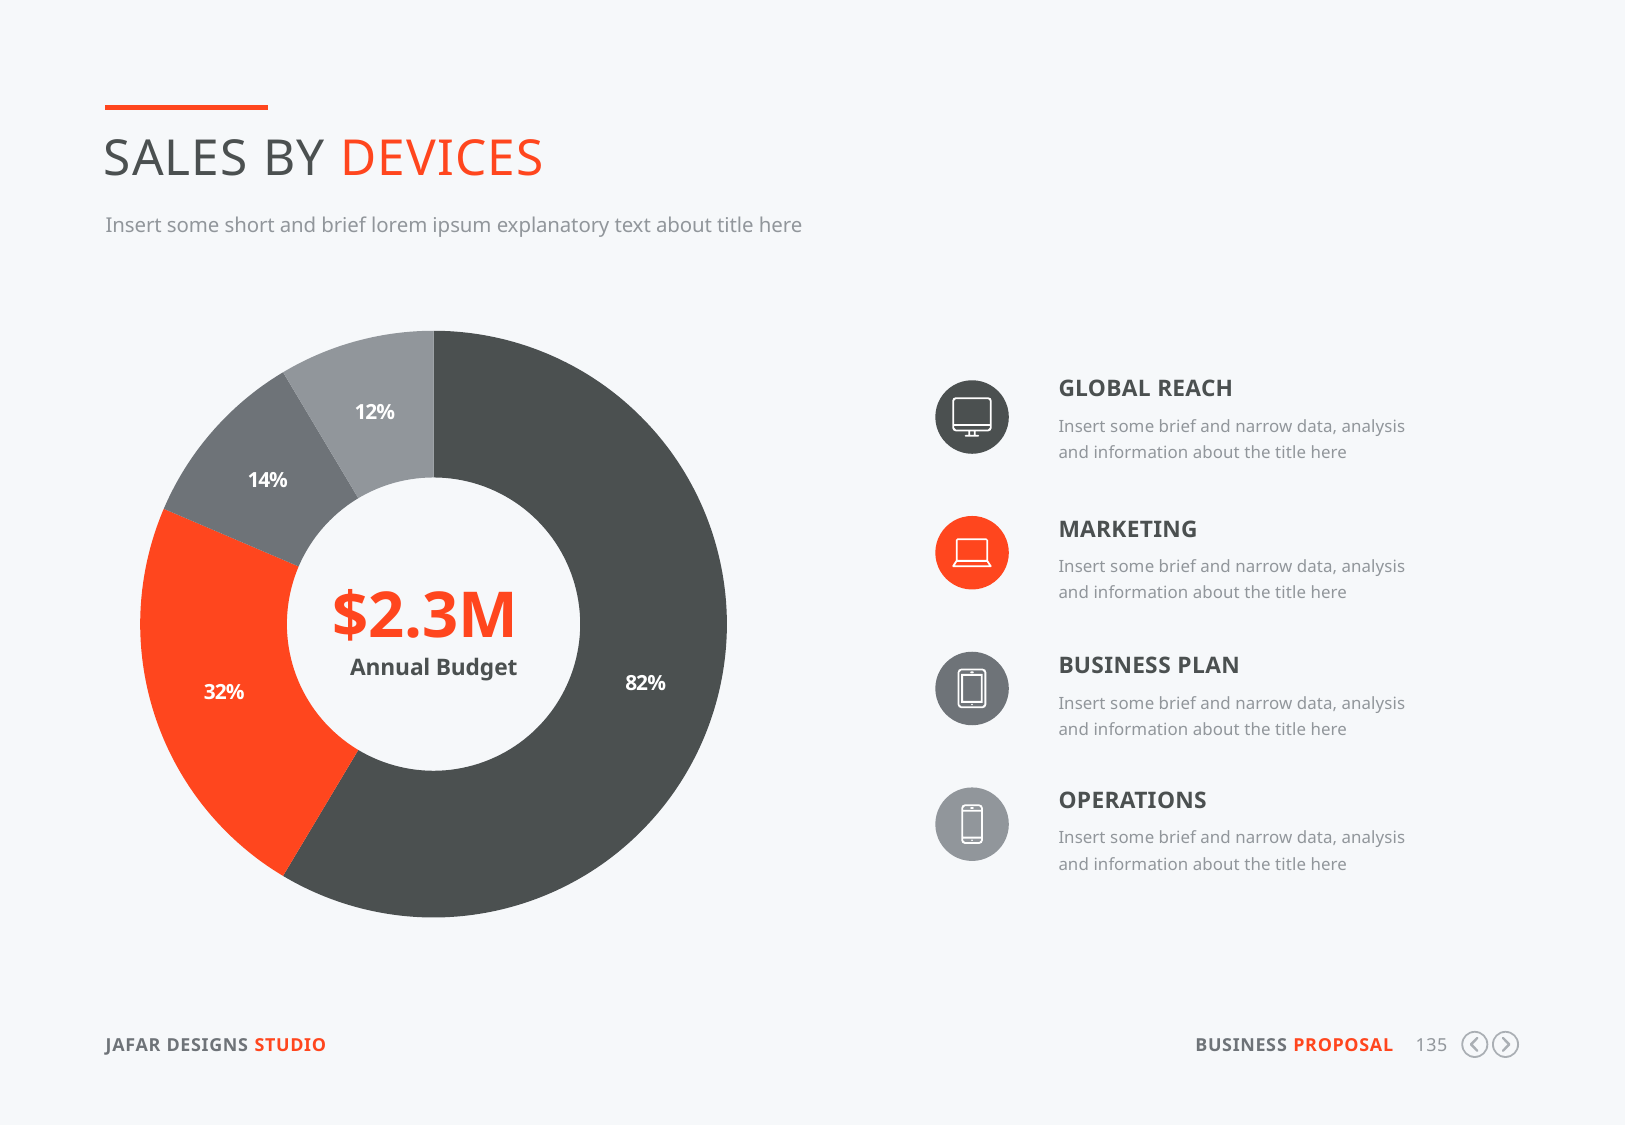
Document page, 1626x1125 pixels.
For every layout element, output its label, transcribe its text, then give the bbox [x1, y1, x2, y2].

list Insert some short and brief lorem ipsum explanatory text about title here [105, 209, 1519, 241]
list Sales by Devices [103, 125, 1518, 188]
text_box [1058, 651, 1408, 740]
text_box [1058, 514, 1408, 603]
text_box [935, 651, 1009, 726]
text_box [935, 515, 1009, 590]
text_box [1058, 374, 1408, 463]
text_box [935, 787, 1009, 861]
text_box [935, 380, 1009, 454]
chart [98, 318, 770, 930]
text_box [1058, 785, 1408, 875]
